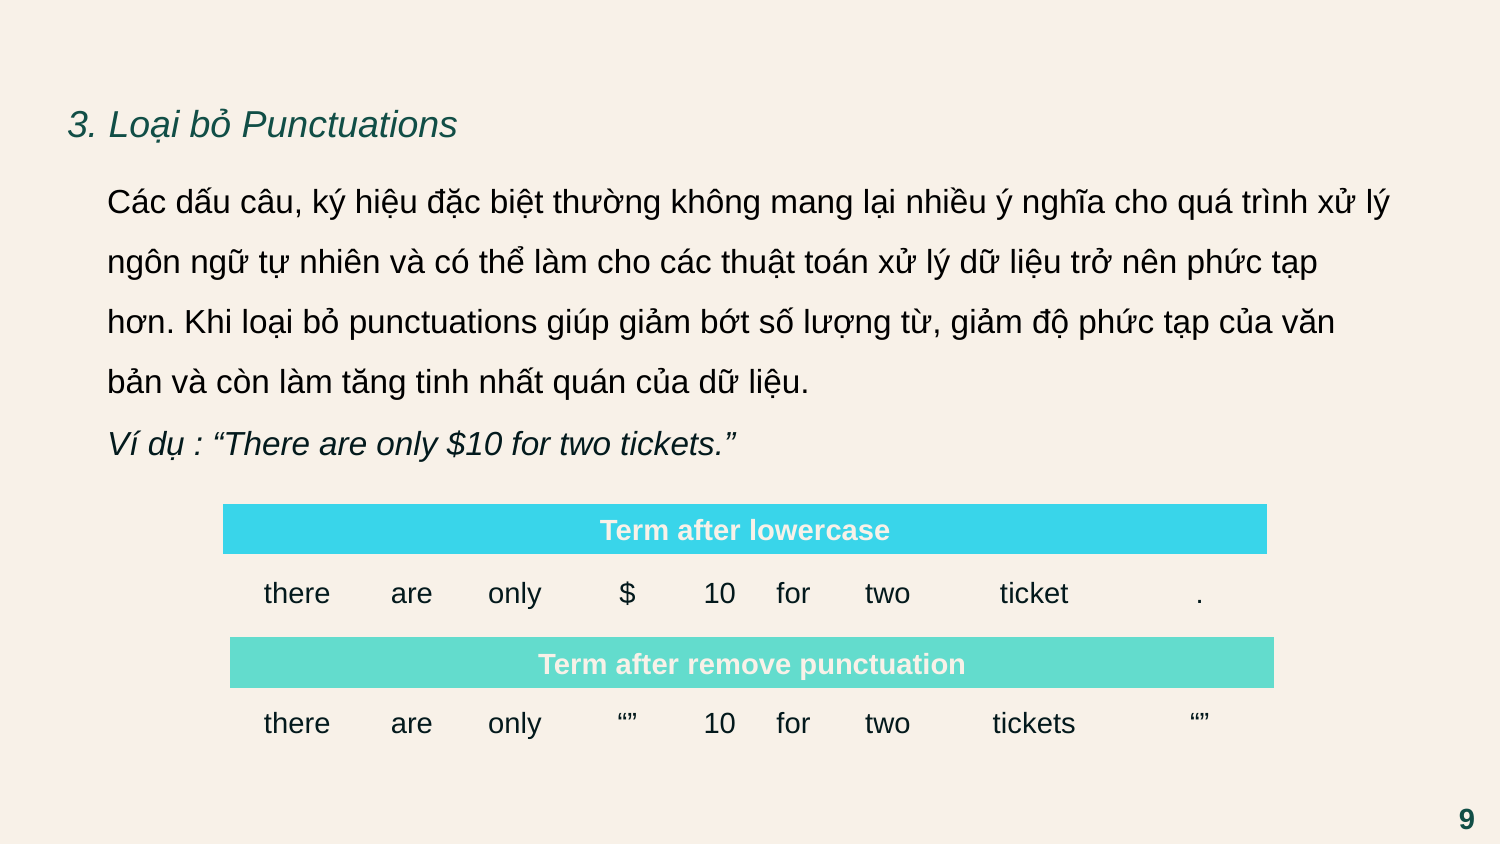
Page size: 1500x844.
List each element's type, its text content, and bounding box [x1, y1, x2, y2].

table_header “” [1126, 699, 1274, 756]
text_box Term after remove punctuation [230, 637, 1274, 688]
table_header two [833, 570, 943, 627]
table_header $ [570, 570, 685, 627]
table_header “” [570, 699, 685, 756]
text_box 9 [1433, 793, 1500, 843]
table_header there [231, 699, 364, 756]
table_header 10 [685, 699, 754, 756]
table_header are [364, 699, 460, 756]
table_header only [460, 699, 570, 756]
table_header tickets [943, 699, 1126, 756]
text_box Ví dụ : “There are only $10 for two tickets.” [92, 414, 1253, 470]
text_box Các dấu câu, ký hiệu đặc biệt thường không mang lại nhiều ý nghĩa cho quá trình xử lý ngôn ngữ tự nhiên và có thể làm cho các thuật toán xử lý dữ liệu trở nên phức tạp hơn. Khi loại bỏ punctuations giúp giảm bớt số lượng từ, giảm độ phức tạp của văn bản và còn làm tăng tinh nhất quán của dữ liệu. [92, 153, 1408, 408]
table_header 10 [685, 570, 754, 627]
table_header for [754, 570, 833, 627]
table_header there [231, 570, 364, 627]
table_header only [460, 570, 570, 627]
table_header ticket [943, 570, 1126, 627]
table_header . [1126, 570, 1274, 627]
table_header are [364, 570, 460, 627]
table_header for [754, 699, 833, 756]
text_box 3. Loại bỏ Punctuations [52, 70, 492, 153]
table_header two [833, 699, 943, 756]
text_box Term after lowercase [223, 504, 1267, 554]
